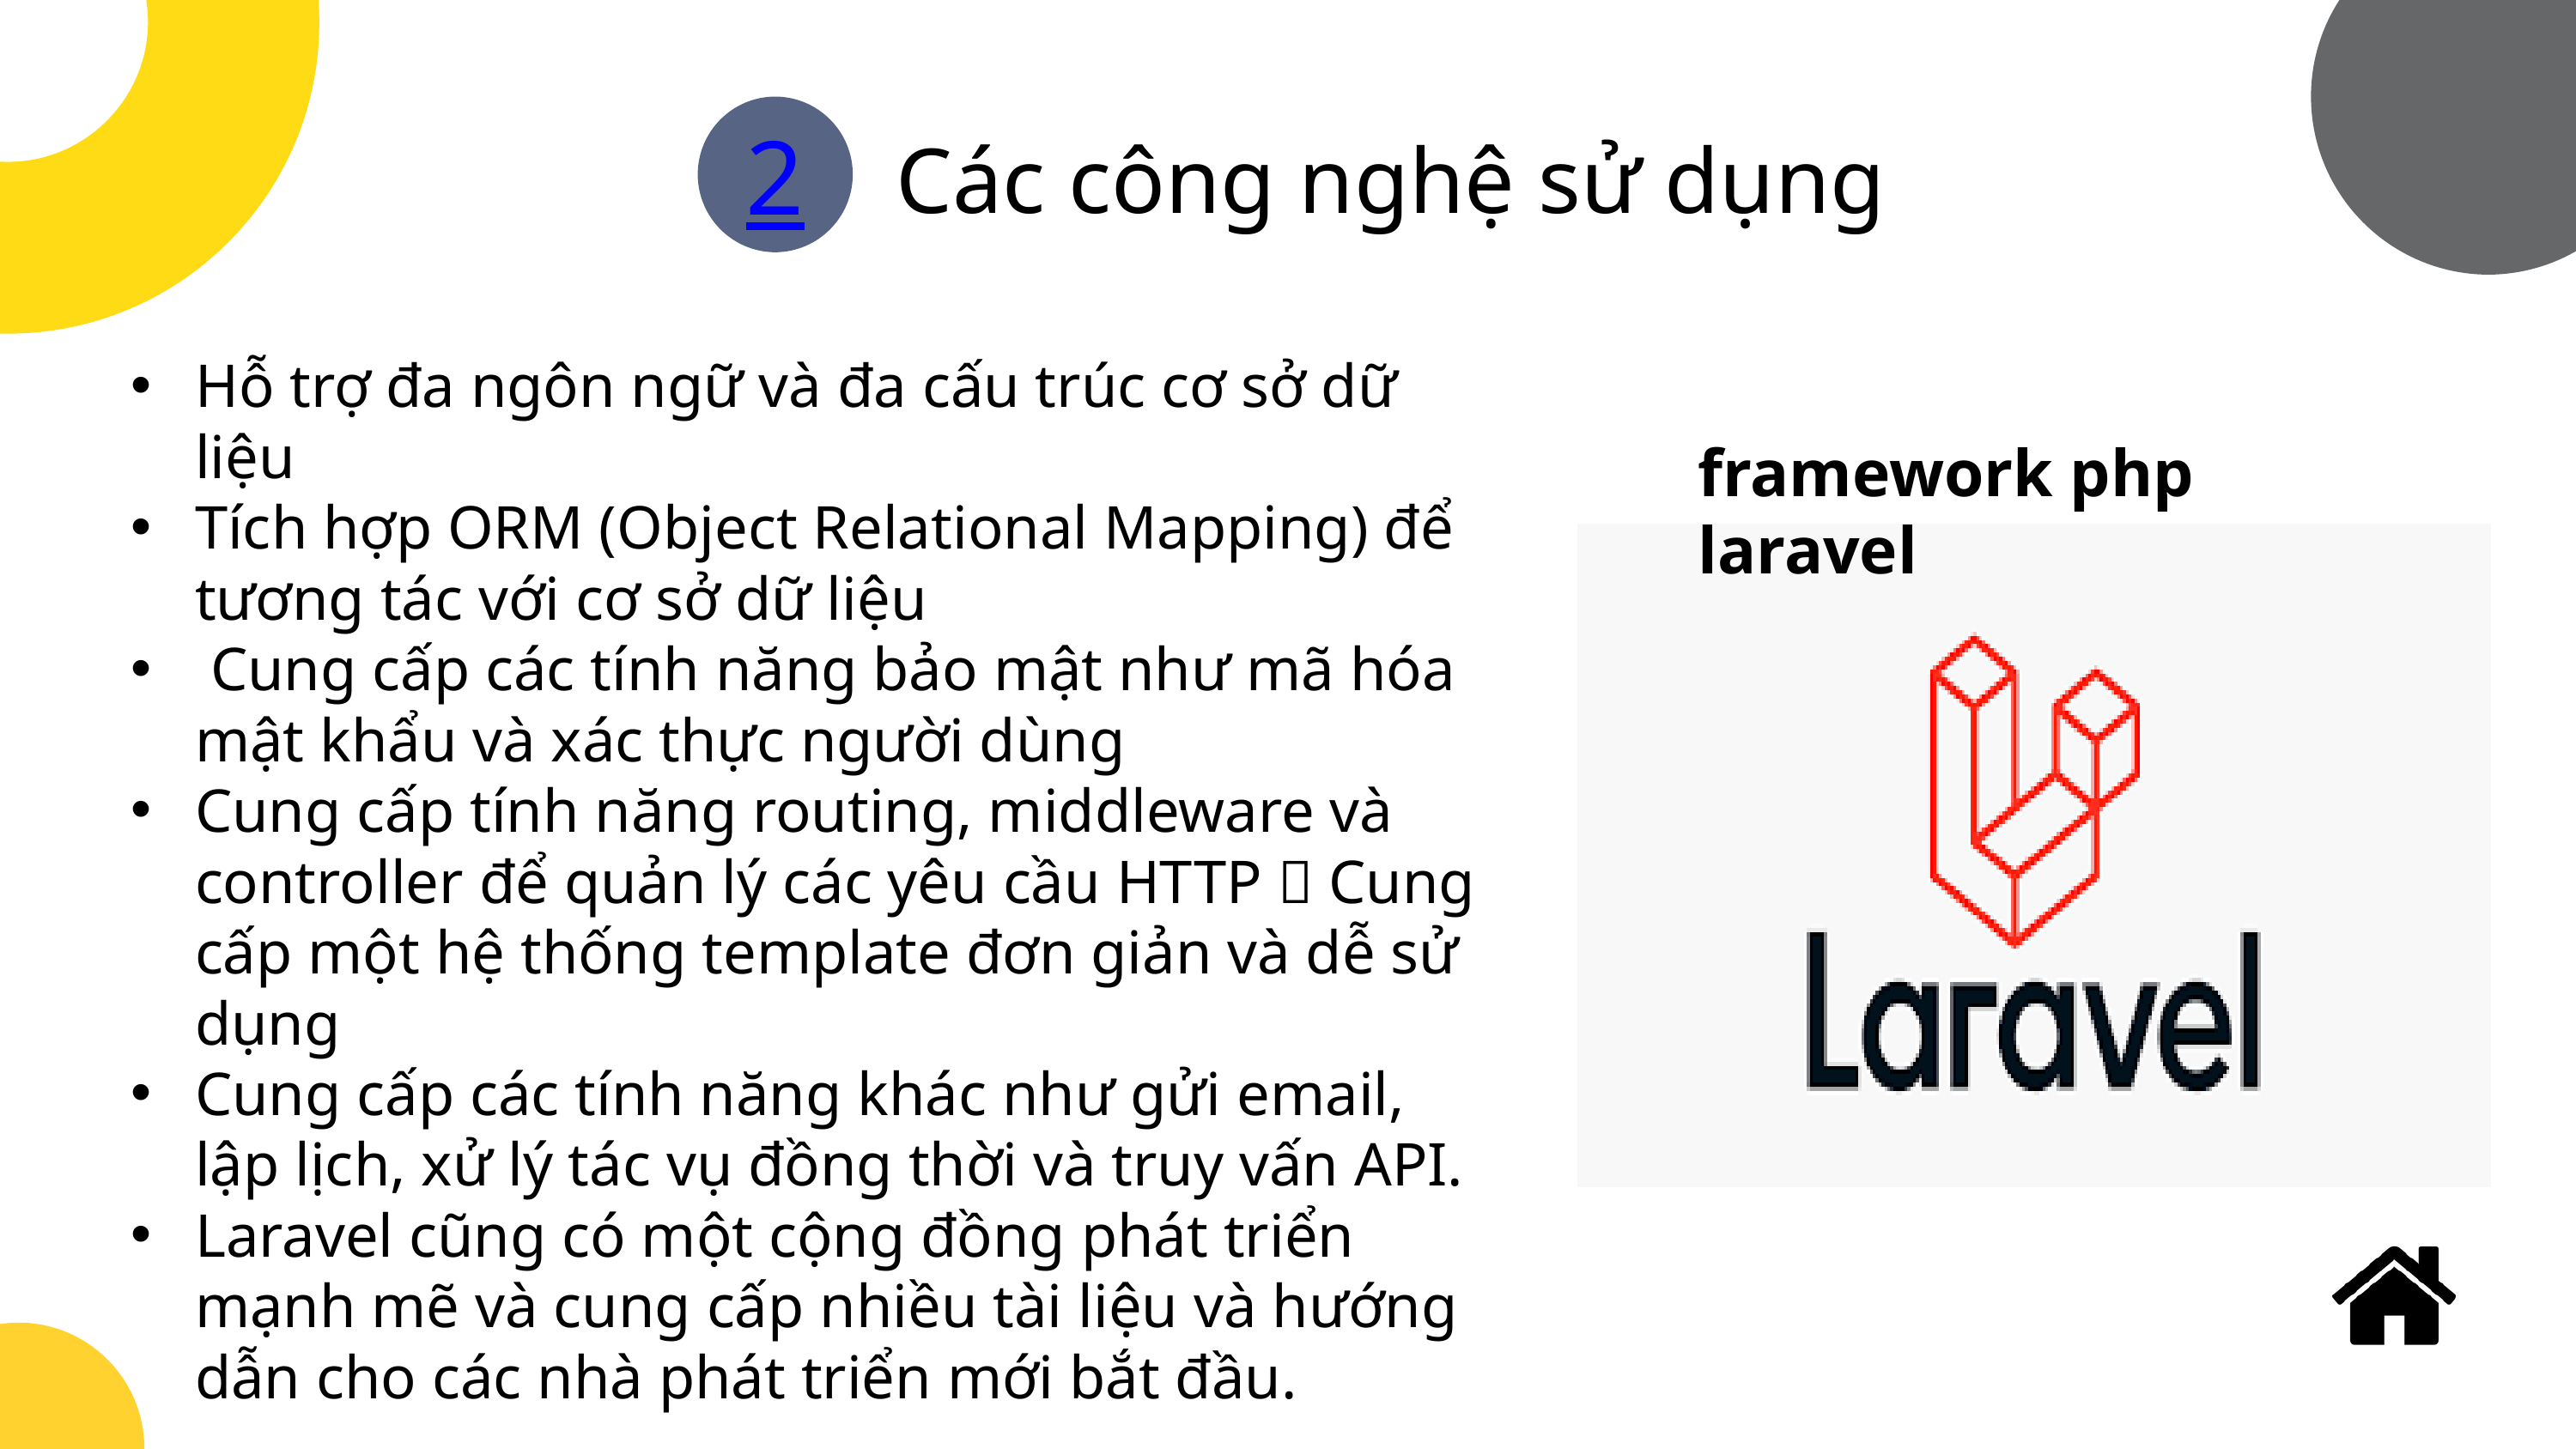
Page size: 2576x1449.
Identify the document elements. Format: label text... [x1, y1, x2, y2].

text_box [2310, 0, 2576, 276]
text_box framework php laravel [1685, 425, 2383, 523]
text_box Các công nghệ sử dụng [896, 114, 1956, 231]
picture [1577, 524, 2491, 1187]
text_box Hỗ trợ đa ngôn ngữ và đa cấu trúc cơ sở dữ liệu Tích hợp ORM (Object Relational Mapping) để tương tác với cơ sở dữ liệu Cung cấp các tính năng bảo mật như mã hóa mật khẩu và xác thực người dùng Cung cấp tính năng routing, middleware và controller để quản lý các yêu cầu HTTP  Cung cấp một hệ thống template đơn giản và dễ sử dụng Cung cấp các tính năng khác như gửi email, lập lịch, xử lý tác vụ đồng thời và truy vấn API. Laravel cũng có một cộng đồng phát triển mạnh mẽ và cung cấp nhiều tài liệu và hướng dẫn cho các nhà phát triển mới bắt đầu. [118, 342, 1495, 1417]
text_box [696, 96, 854, 253]
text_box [0, 0, 320, 334]
picture [2332, 1234, 2456, 1357]
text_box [0, 1322, 145, 1449]
